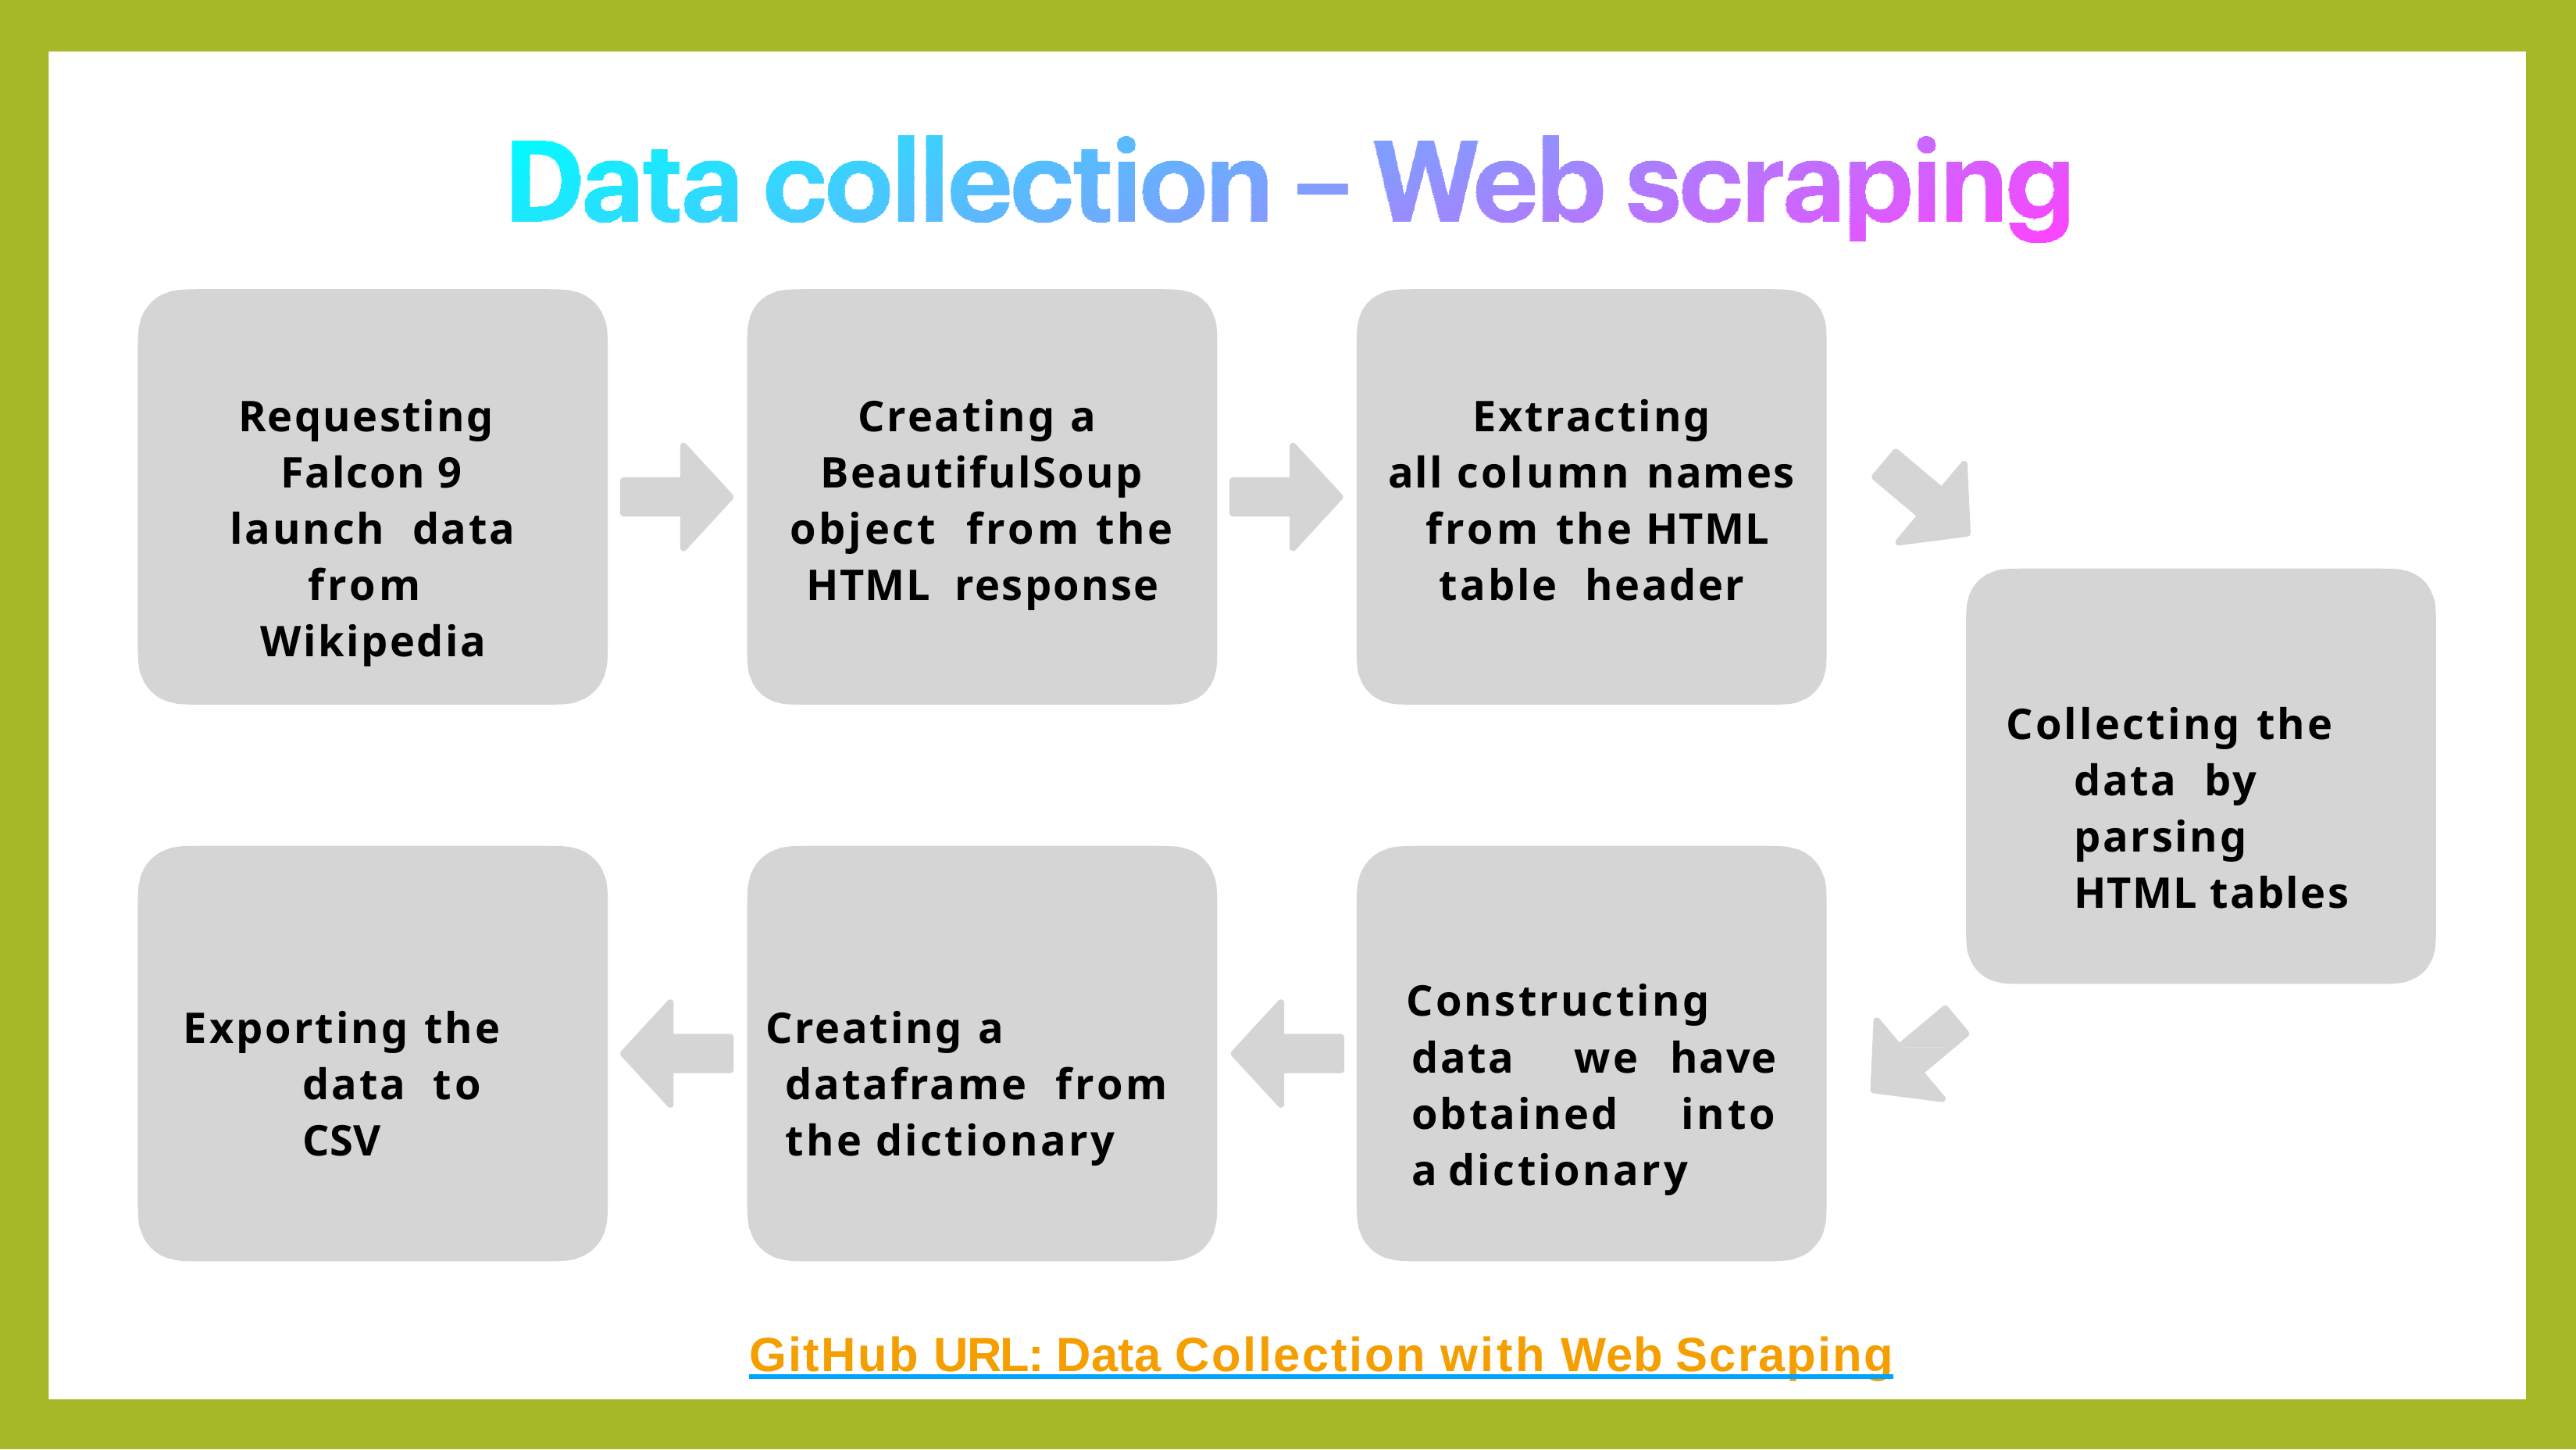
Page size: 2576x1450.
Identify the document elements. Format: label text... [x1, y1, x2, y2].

text_box [1966, 568, 2436, 984]
text_box Extracting all column names from the HTML table header [1381, 381, 1803, 609]
text_box [1233, 446, 1340, 548]
text_box GitHub URL: Data Collection with Web Scraping [747, 1321, 2206, 1381]
text_box Collecting the data by parsing HTML tables [2004, 689, 2398, 917]
text_box Requesting Falcon 9 launch data from Wikipedia [210, 381, 536, 666]
text_box [747, 289, 1218, 705]
text_box [1356, 845, 1827, 1262]
text_box [137, 289, 608, 705]
text_box Creating a BeautifulSoup object from the HTML response [765, 381, 1200, 609]
text_box [137, 845, 608, 1262]
text_box [747, 845, 1218, 1262]
text_box [1356, 289, 1827, 705]
text_box Creating a dataframe from the dictionary [764, 994, 1201, 1165]
text_box [1233, 1002, 1341, 1105]
text_box [1873, 1009, 1967, 1099]
text_box Exporting the data to CSV [181, 994, 564, 1165]
text_box [1875, 452, 1968, 542]
text_box [623, 446, 731, 548]
text_box [512, 135, 2069, 243]
text_box [623, 1002, 731, 1105]
text_box Constructing data we have obtained into a dictionary [1404, 966, 1779, 1194]
